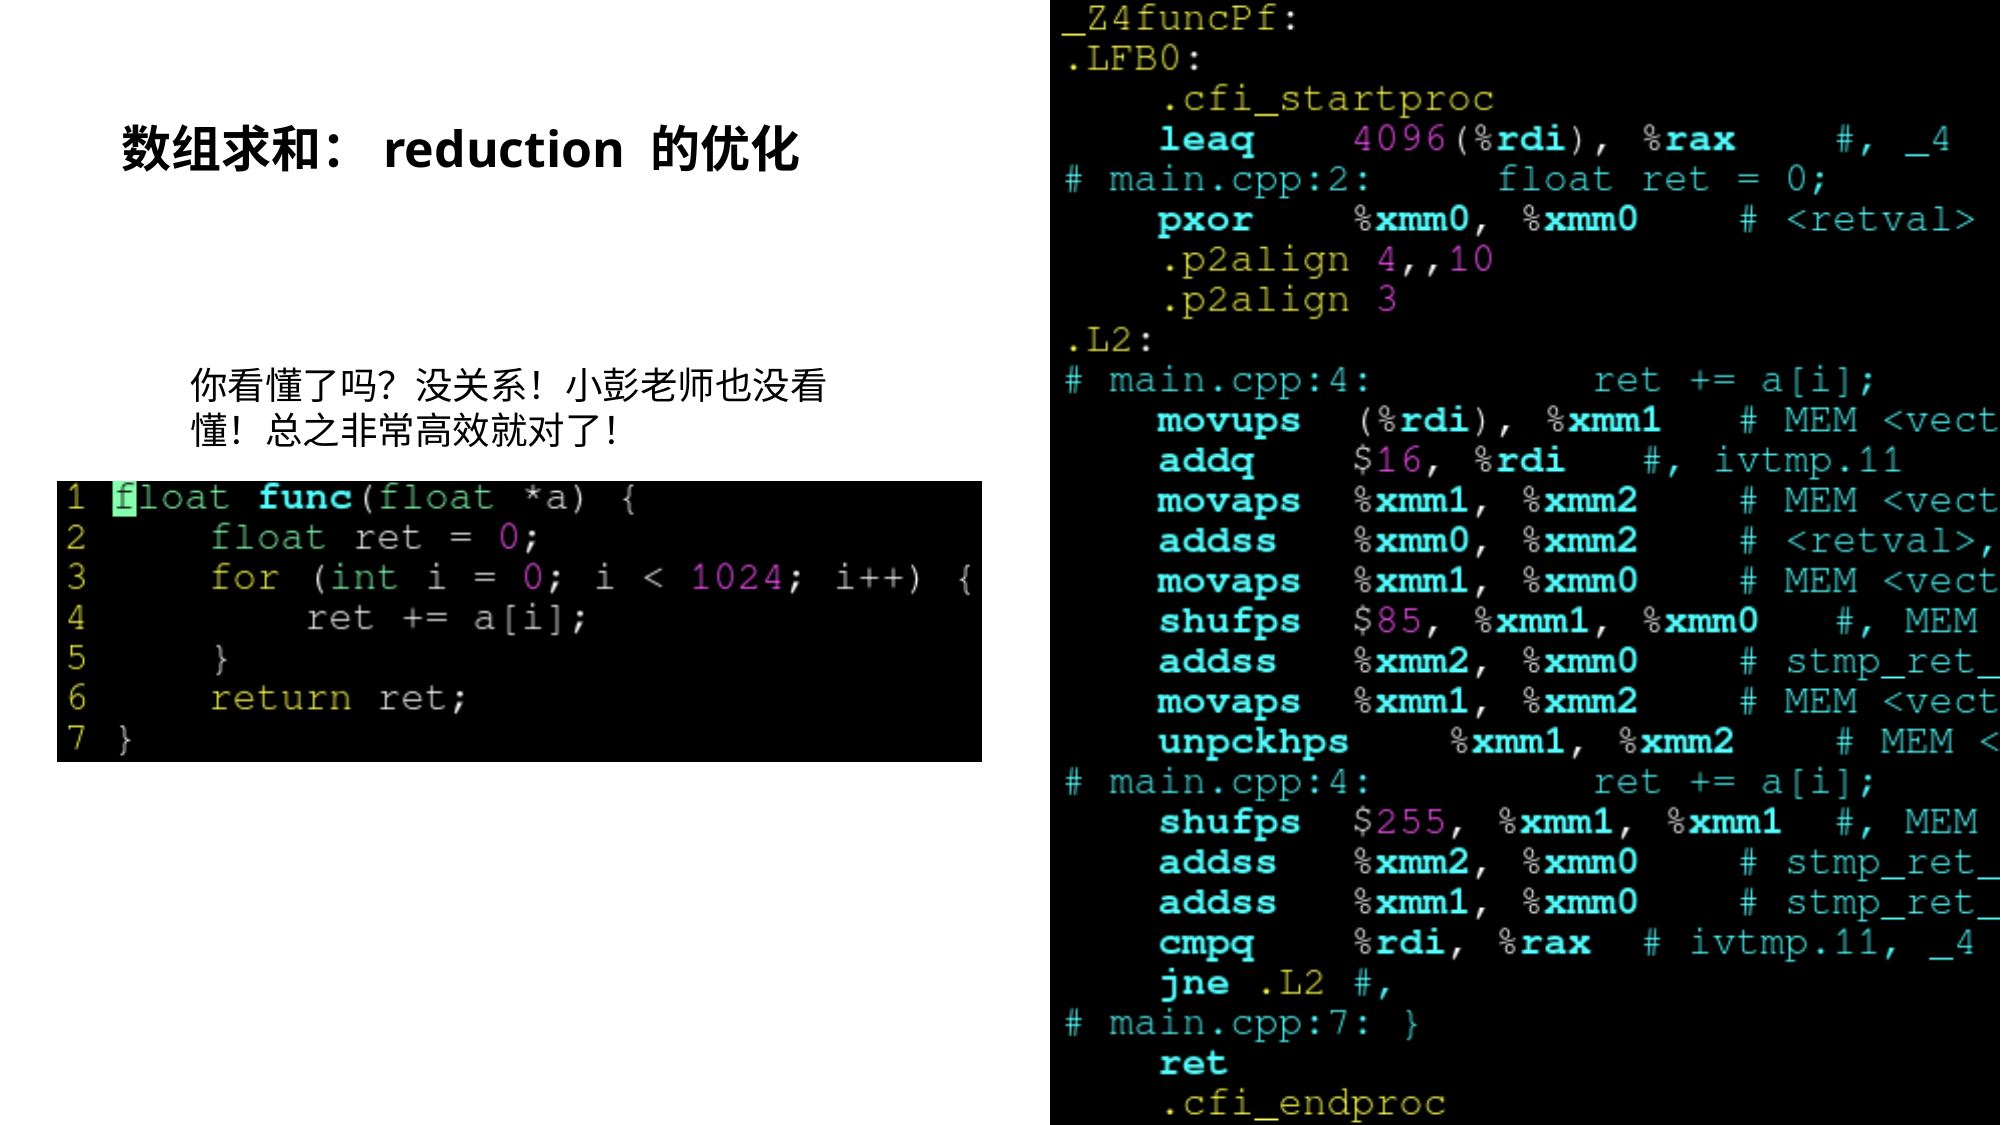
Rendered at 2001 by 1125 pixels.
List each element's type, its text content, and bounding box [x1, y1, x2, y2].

text_box 你看懂了吗？没关系！小彭老师也没看懂！总之非常高效就对了！ [175, 354, 864, 460]
title 数组求和：reduction 的优化 [106, 42, 1049, 260]
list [57, 481, 982, 762]
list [1049, 0, 2000, 1125]
